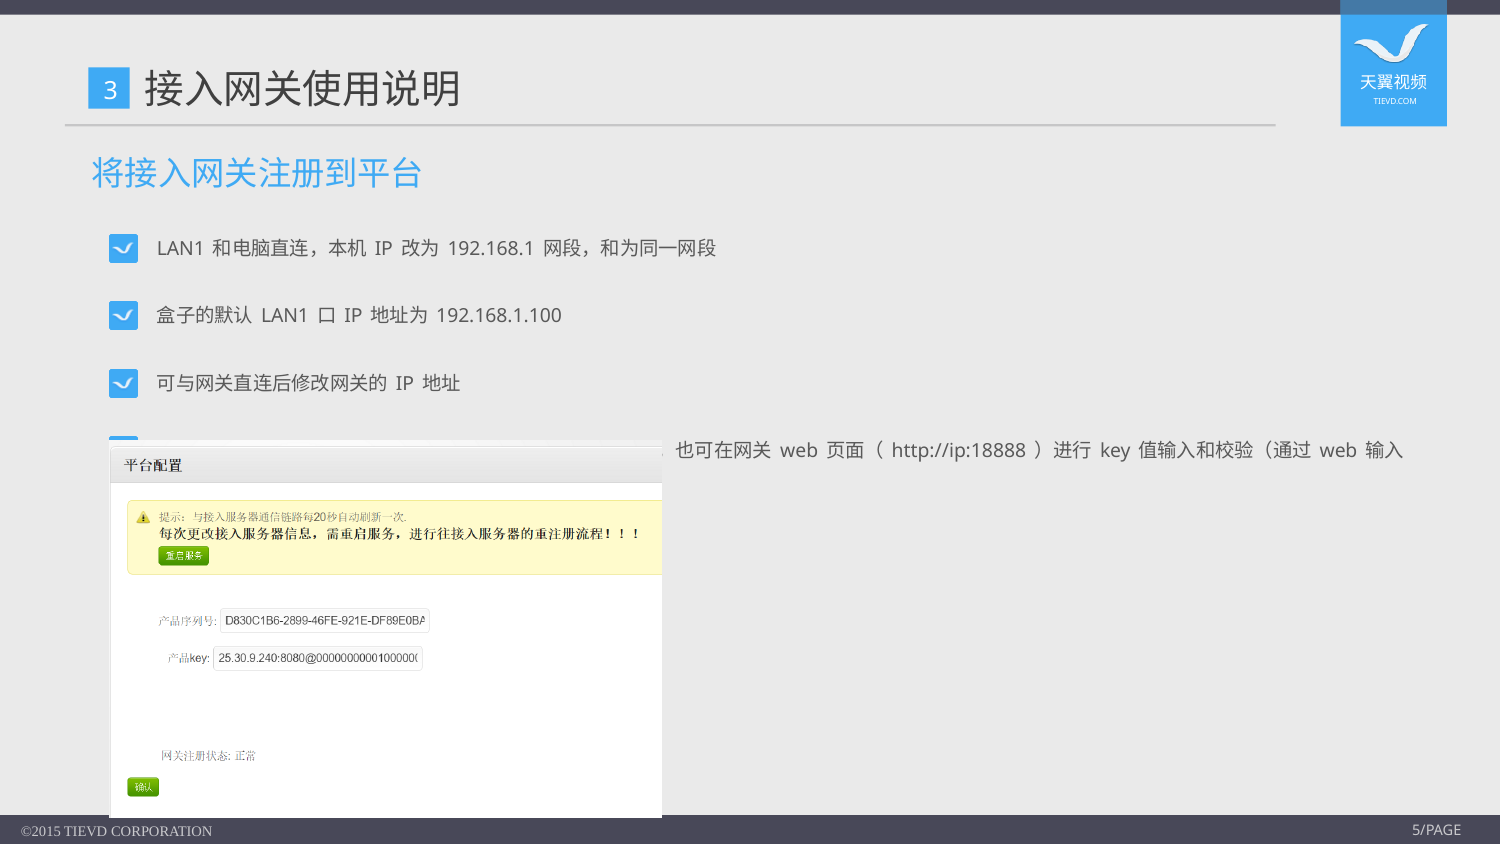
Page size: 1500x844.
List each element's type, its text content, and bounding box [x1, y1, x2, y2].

footer 5/PAGE [1346, 817, 1477, 844]
picture [108, 436, 663, 818]
picture [109, 369, 138, 398]
slide_number ©2015 TIEVD CORPORATION [5, 817, 361, 844]
list 将接入网关注册到平台 [76, 144, 579, 210]
picture [1352, 23, 1436, 64]
list LAN1和电脑直连，本机IP改为192.168.1网段，和为同一网段 盒子的默认LAN1口IP地址为192.168.1.100 可与网关直连后修改网关的IP地址 将含有key的U盘插入网关重启后即可将网关注册上平台，也可在网关web页面（http://ip:18888）进行key值输入和校验（通过web输入key值后也需要重启网关才可注册上平台） [85, 221, 1430, 682]
picture [109, 301, 138, 330]
title 接入网关使用说明 [129, 49, 1069, 127]
picture [109, 234, 138, 263]
list 3 [88, 67, 129, 109]
